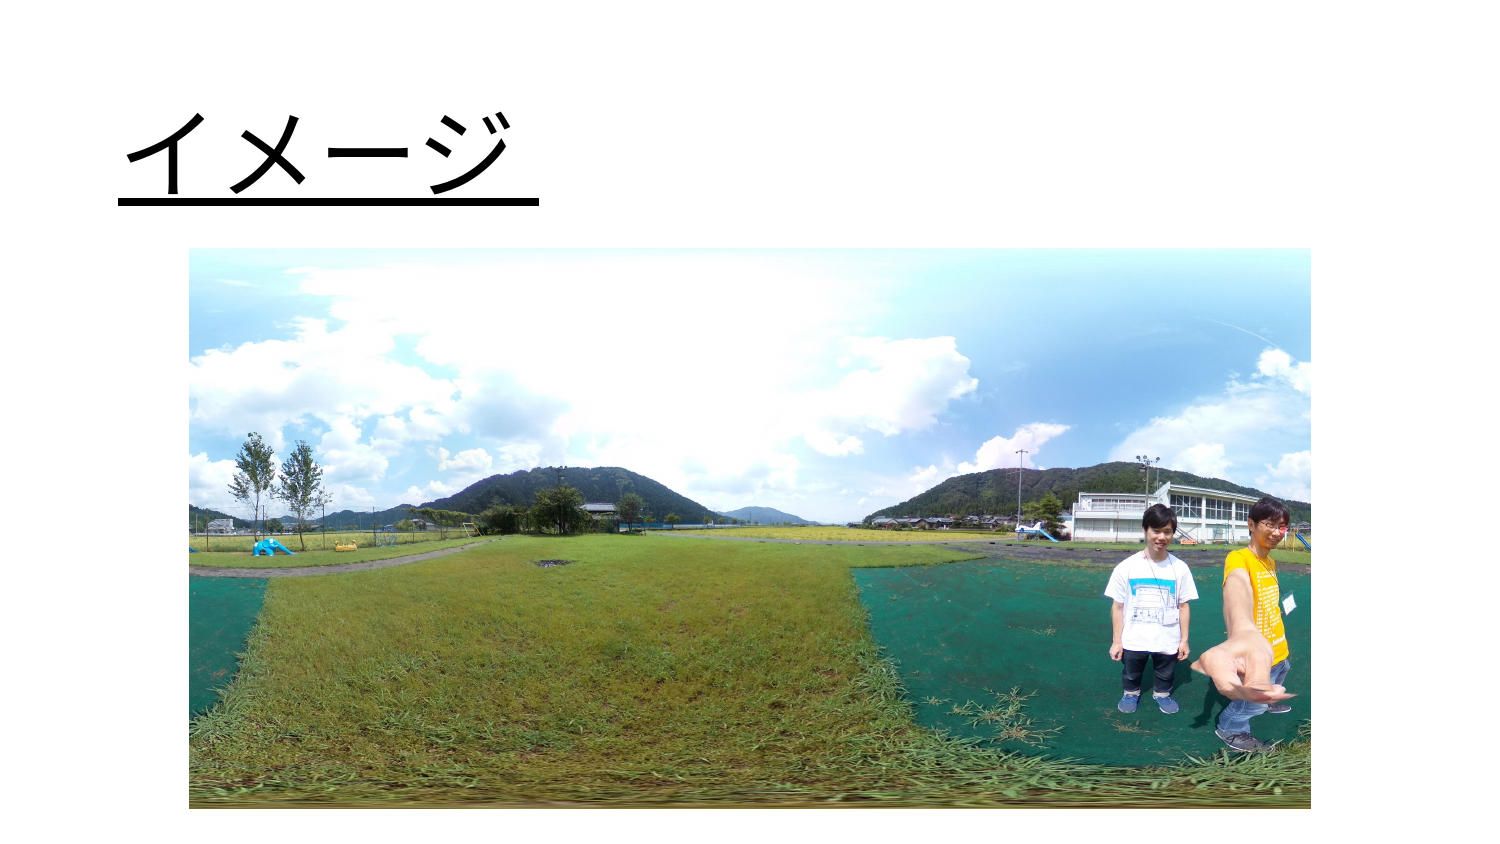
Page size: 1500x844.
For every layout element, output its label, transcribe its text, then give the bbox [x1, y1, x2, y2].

picture [188, 247, 1311, 810]
text_box イメージ [80, 75, 577, 227]
